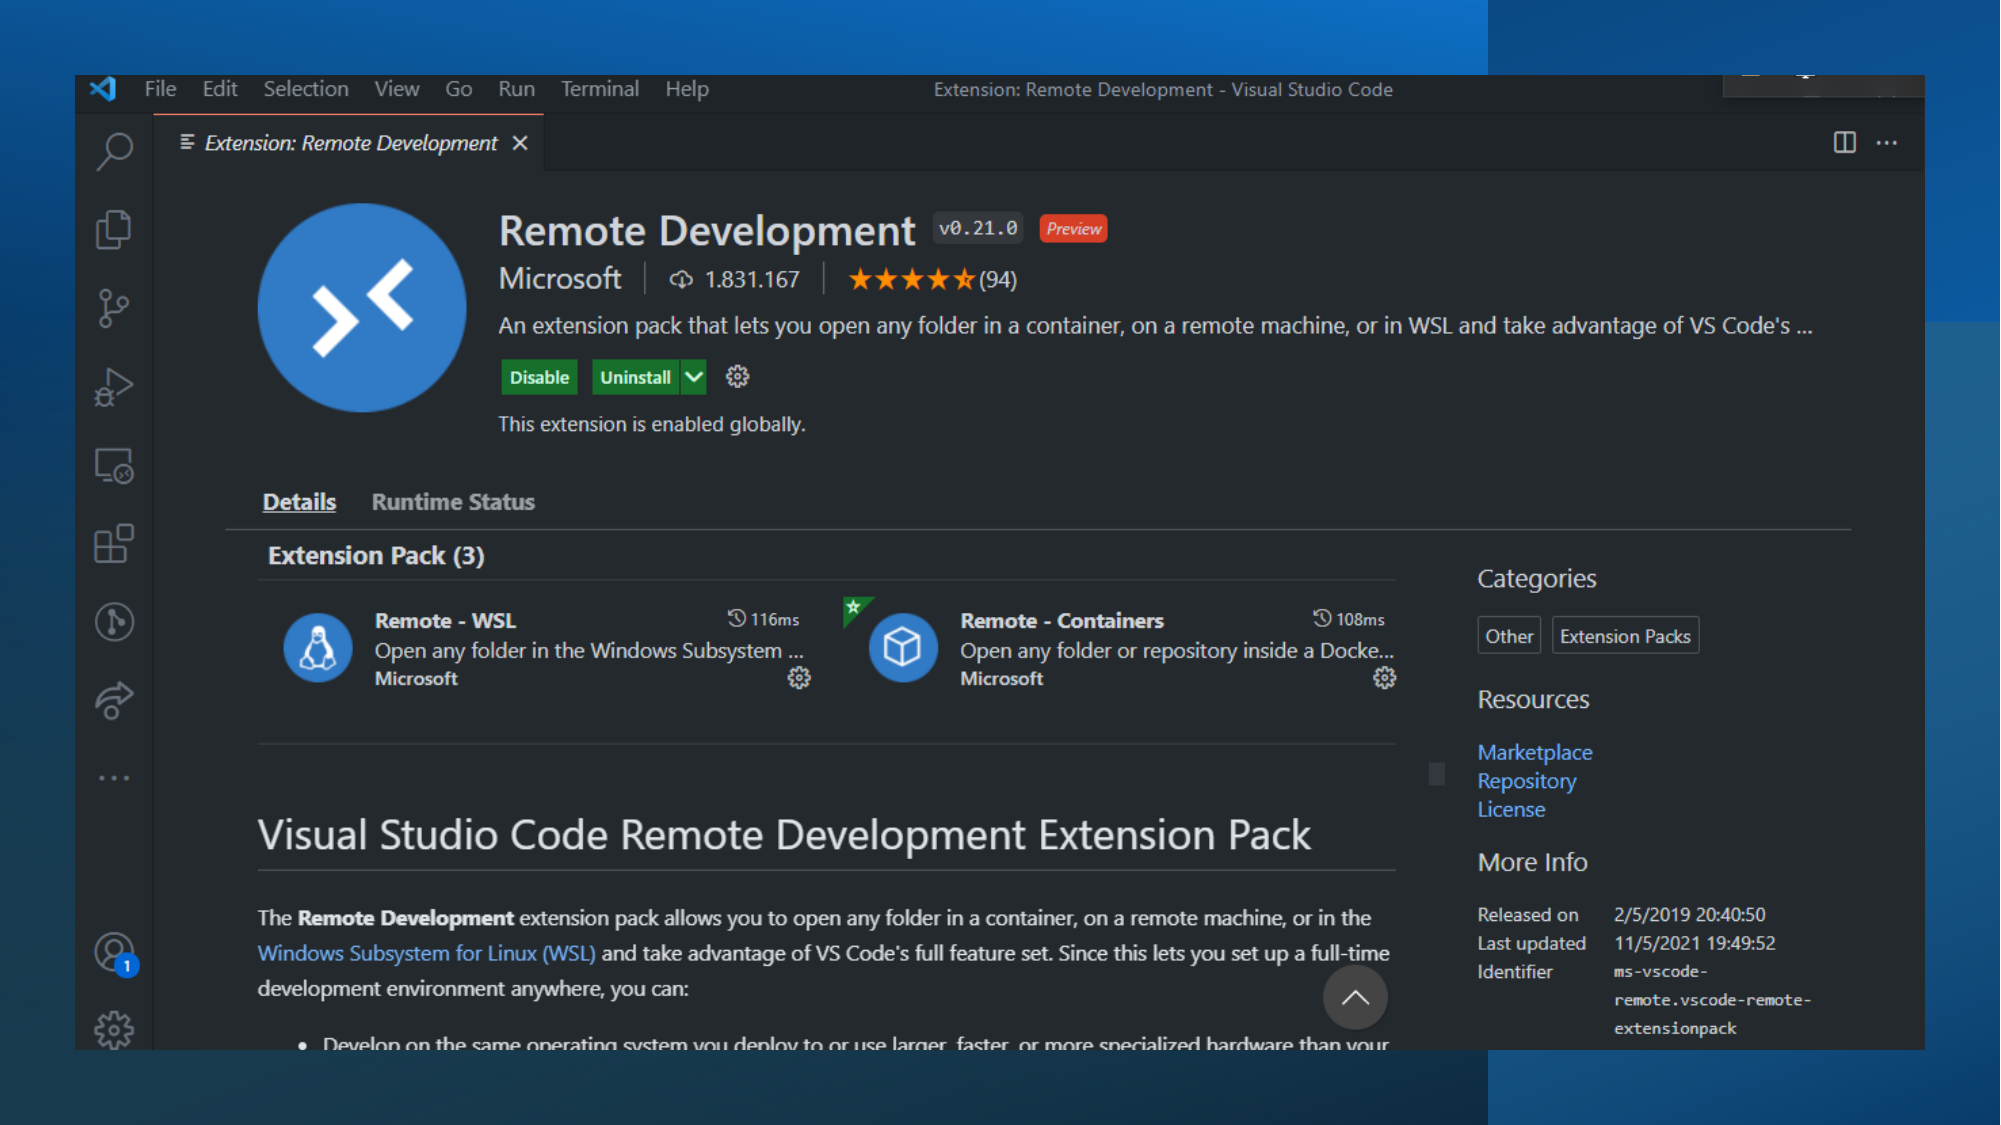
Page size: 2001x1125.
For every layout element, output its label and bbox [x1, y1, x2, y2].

text_box [0, 0, 1489, 321]
text_box [1489, 0, 2000, 321]
text_box [0, 321, 2000, 1125]
picture [74, 74, 1925, 1050]
